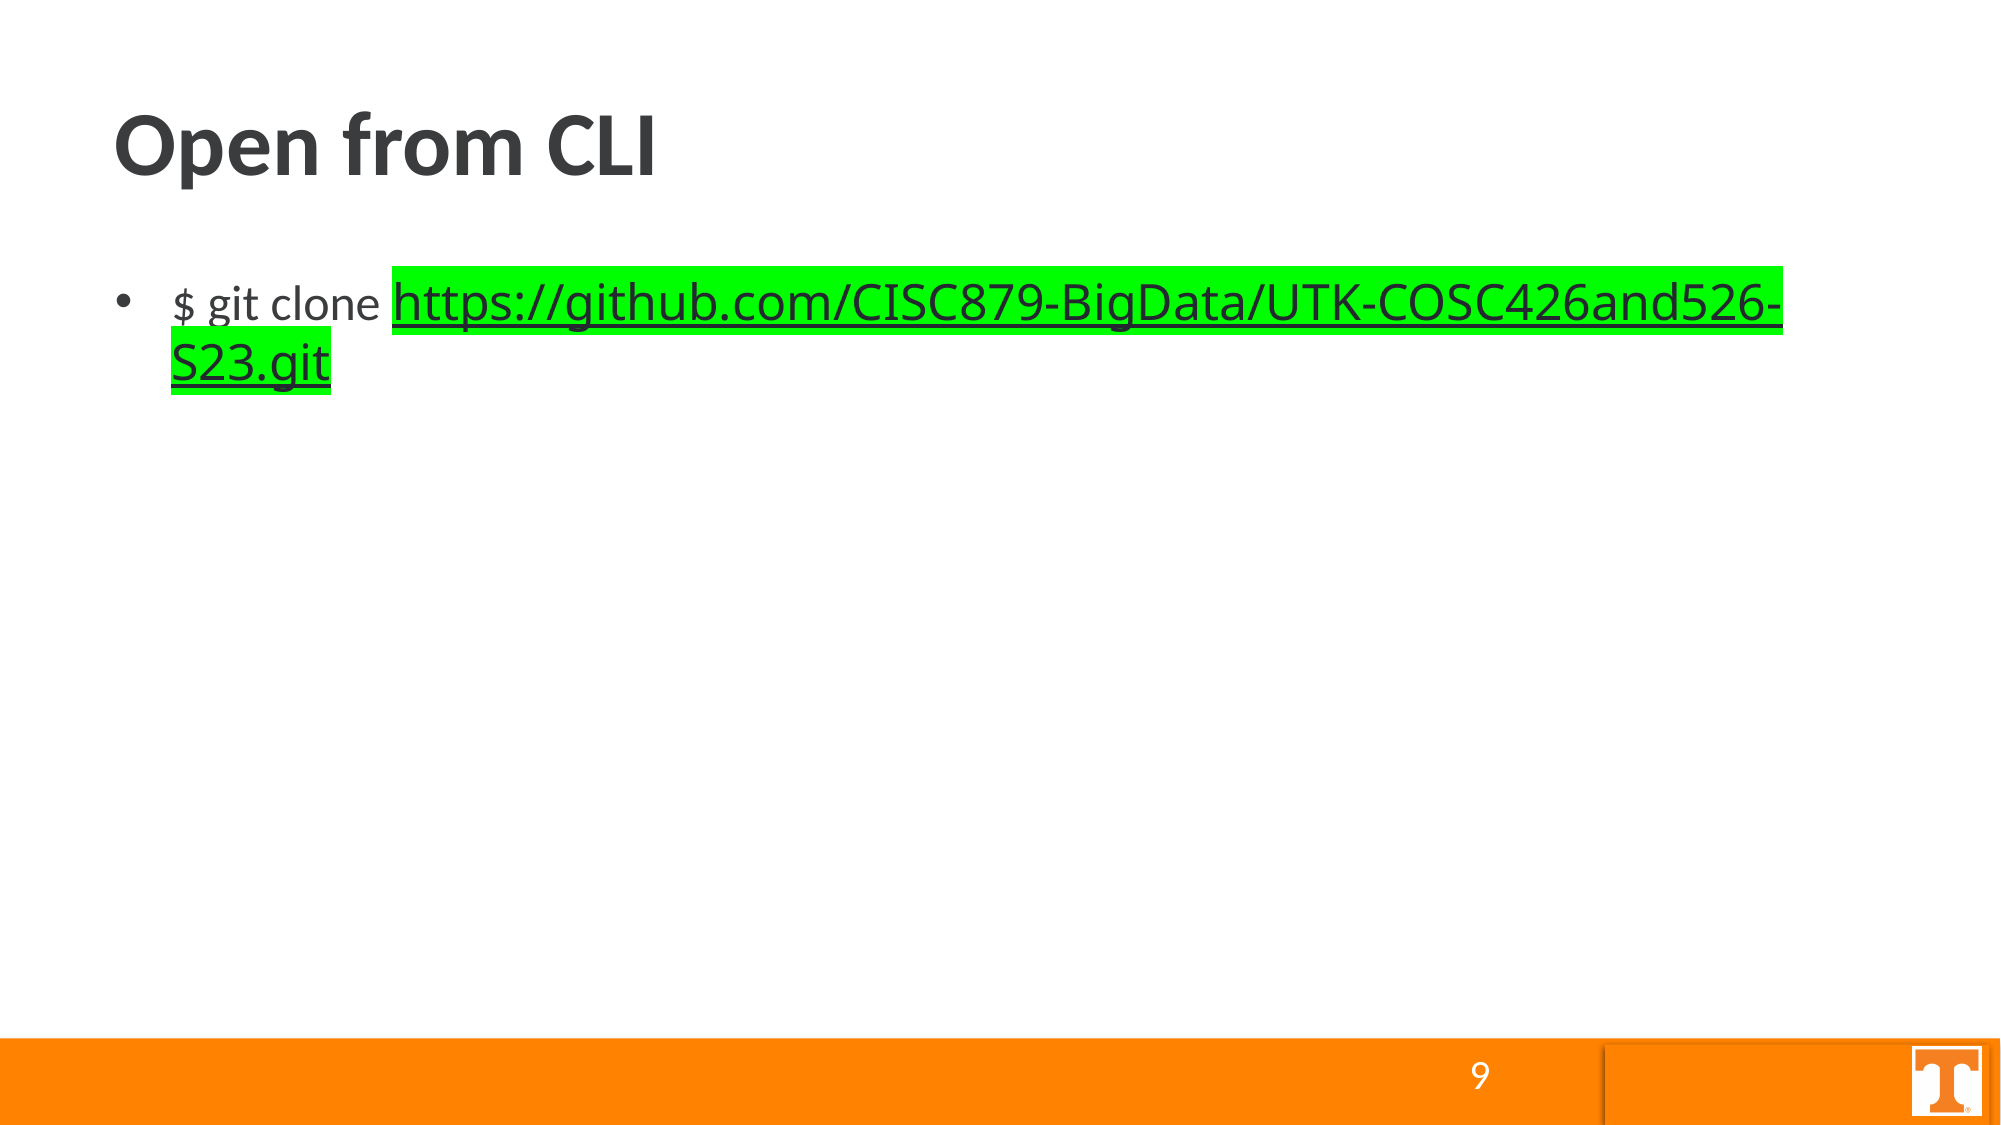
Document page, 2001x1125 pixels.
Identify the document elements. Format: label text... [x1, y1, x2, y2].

slide_number 9 [1039, 1042, 1506, 1103]
title Open from CLI [99, 45, 1900, 233]
picture [1912, 1046, 1982, 1116]
list $ git clone https://github.com/CISC879-BigData/UTK-COSC426and526-S23.git [99, 262, 1900, 1005]
